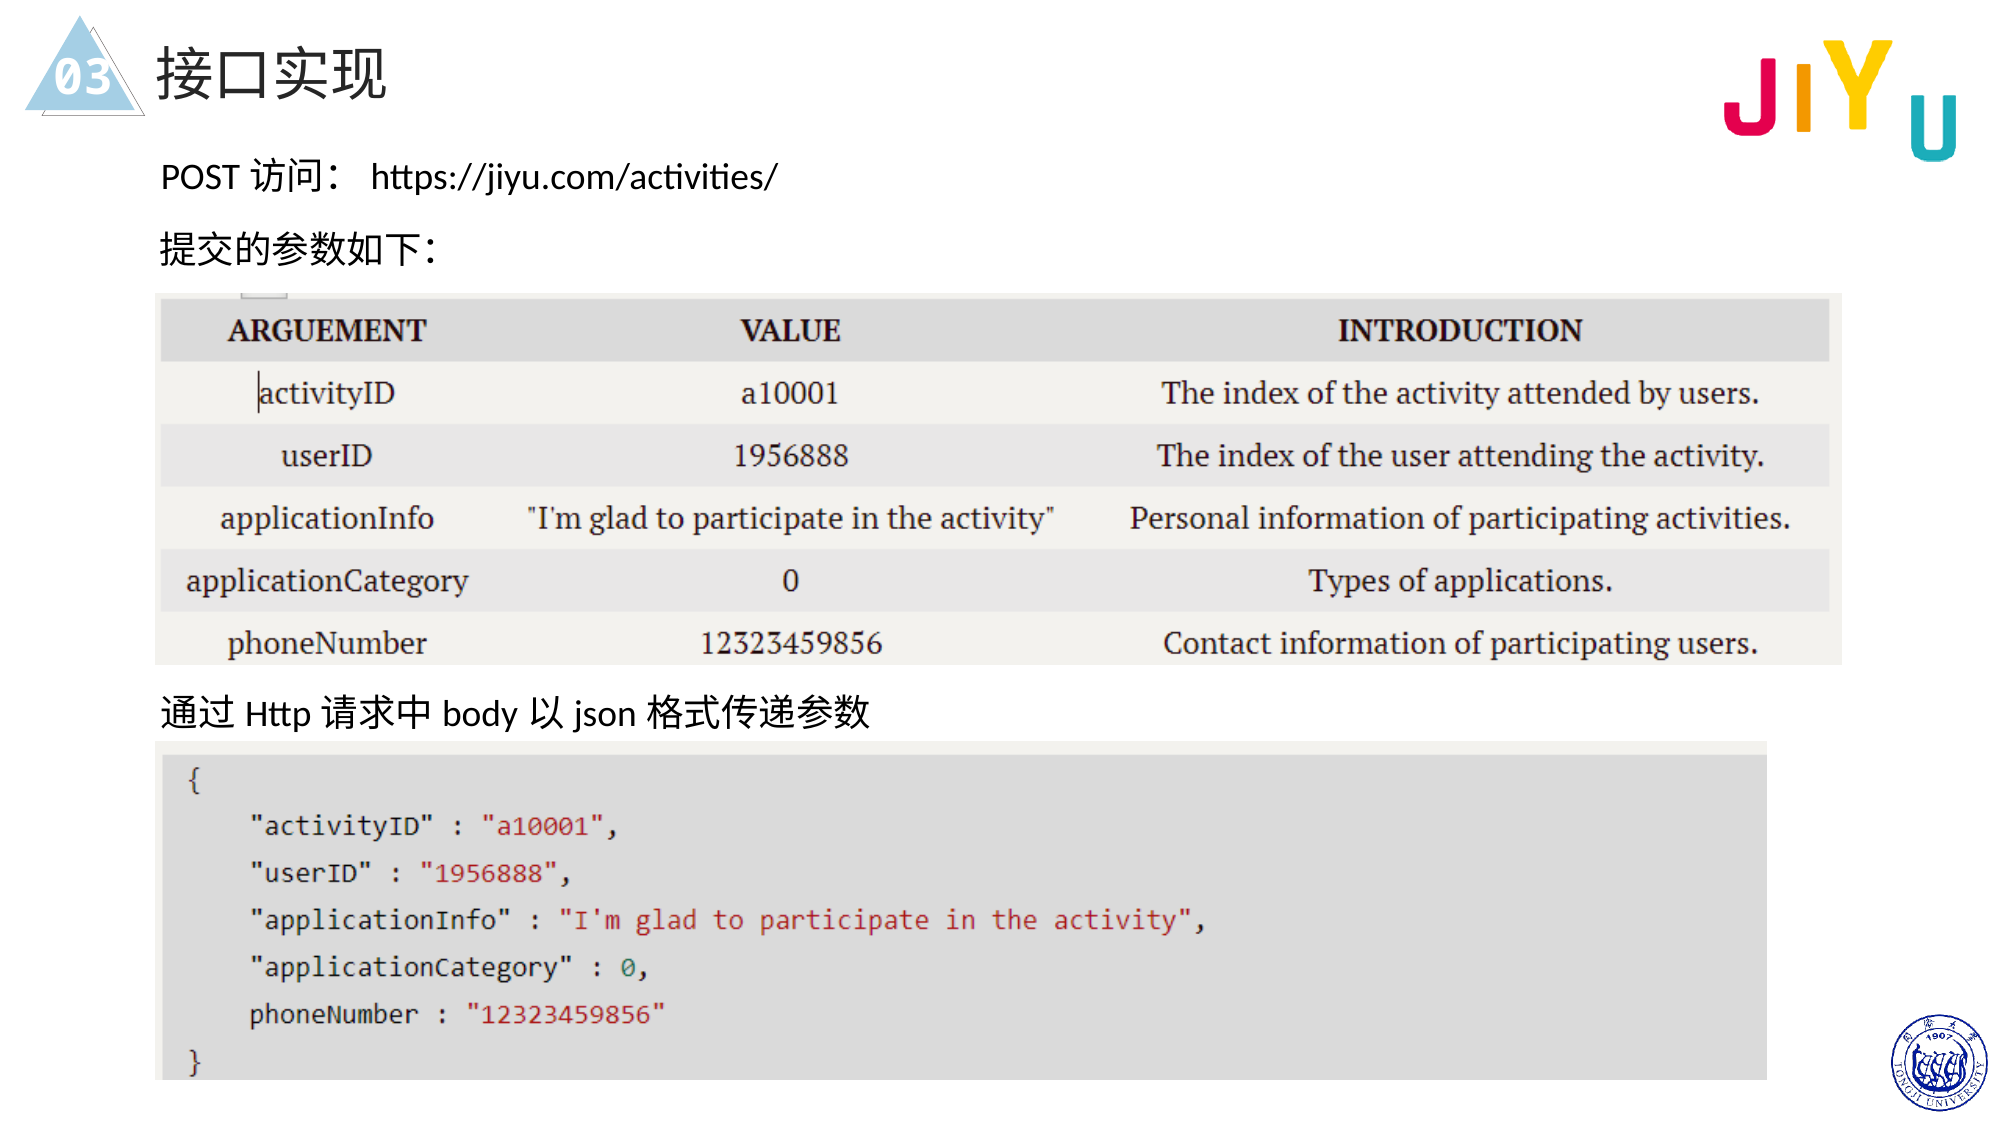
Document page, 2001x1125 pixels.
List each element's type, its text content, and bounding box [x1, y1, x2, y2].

picture [155, 741, 1767, 1080]
picture [1890, 1013, 1988, 1112]
text_box 提交的参数如下： [144, 218, 684, 279]
picture [155, 293, 1842, 666]
text_box POST访问：https://jiyu.com/activities/ [146, 144, 1900, 205]
picture [1721, 34, 1968, 164]
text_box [24, 15, 145, 116]
text_box 通过Http请求中body以json格式传递参数 [146, 681, 1900, 742]
text_box 接口实现 [155, 34, 821, 111]
